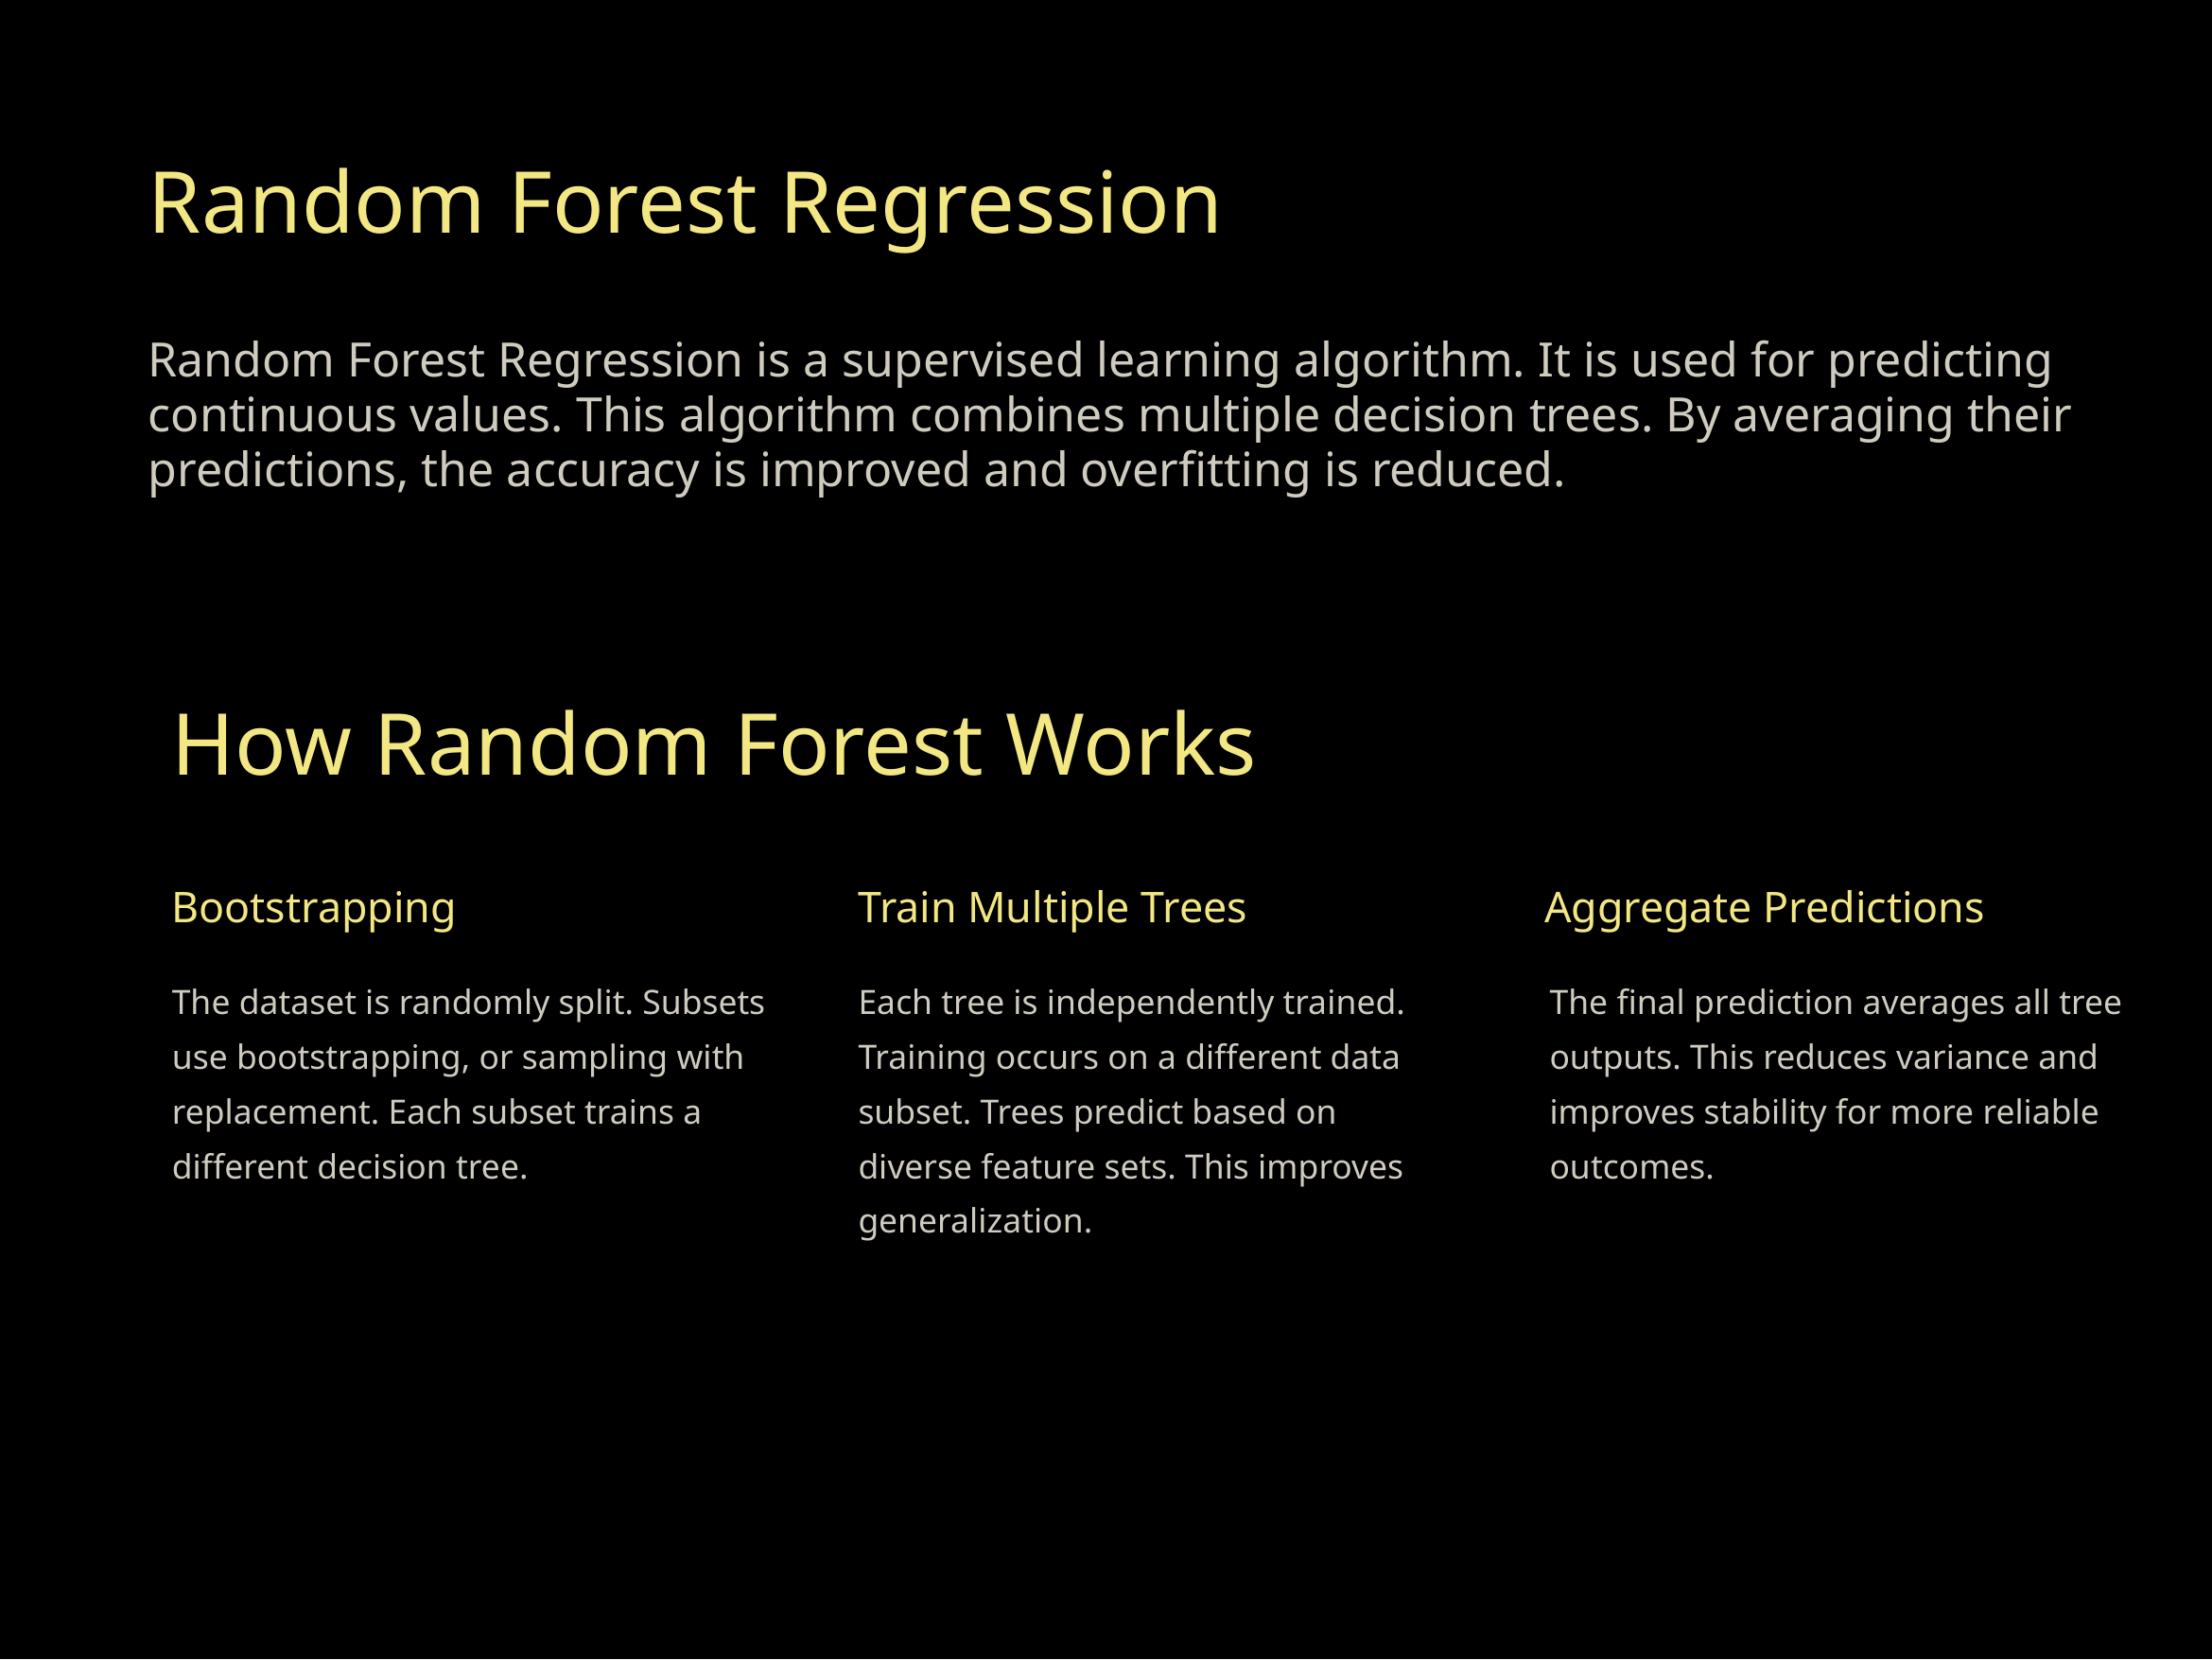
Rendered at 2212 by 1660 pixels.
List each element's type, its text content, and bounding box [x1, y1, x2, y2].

text_box Train Multiple Trees [858, 878, 1287, 933]
text_box Each tree is independently trained. Training occurs on a different data subset. Trees predict based on diverse feature sets. This improves generalization. [858, 966, 1460, 1241]
text_box The final prediction averages all tree outputs. This reduces variance and improves stability for more reliable outcomes. [1549, 966, 2151, 1186]
text_box Random Forest Regression is a supervised learning algorithm. It is used for predicting continuous values. This algorithm combines multiple decision trees. By averaging their predictions, the accuracy is improved and overfitting is reduced. [148, 331, 2115, 608]
text_box Random Forest Regression [148, 144, 1262, 288]
text_box The dataset is randomly split. Subsets use bootstrapping, or sampling with replacement. Each subset trains a different decision tree. [171, 966, 774, 1186]
text_box How Random Forest Works [171, 686, 1313, 794]
text_box Aggregate Predictions [1544, 878, 1994, 933]
text_box Bootstrapping [171, 878, 601, 933]
